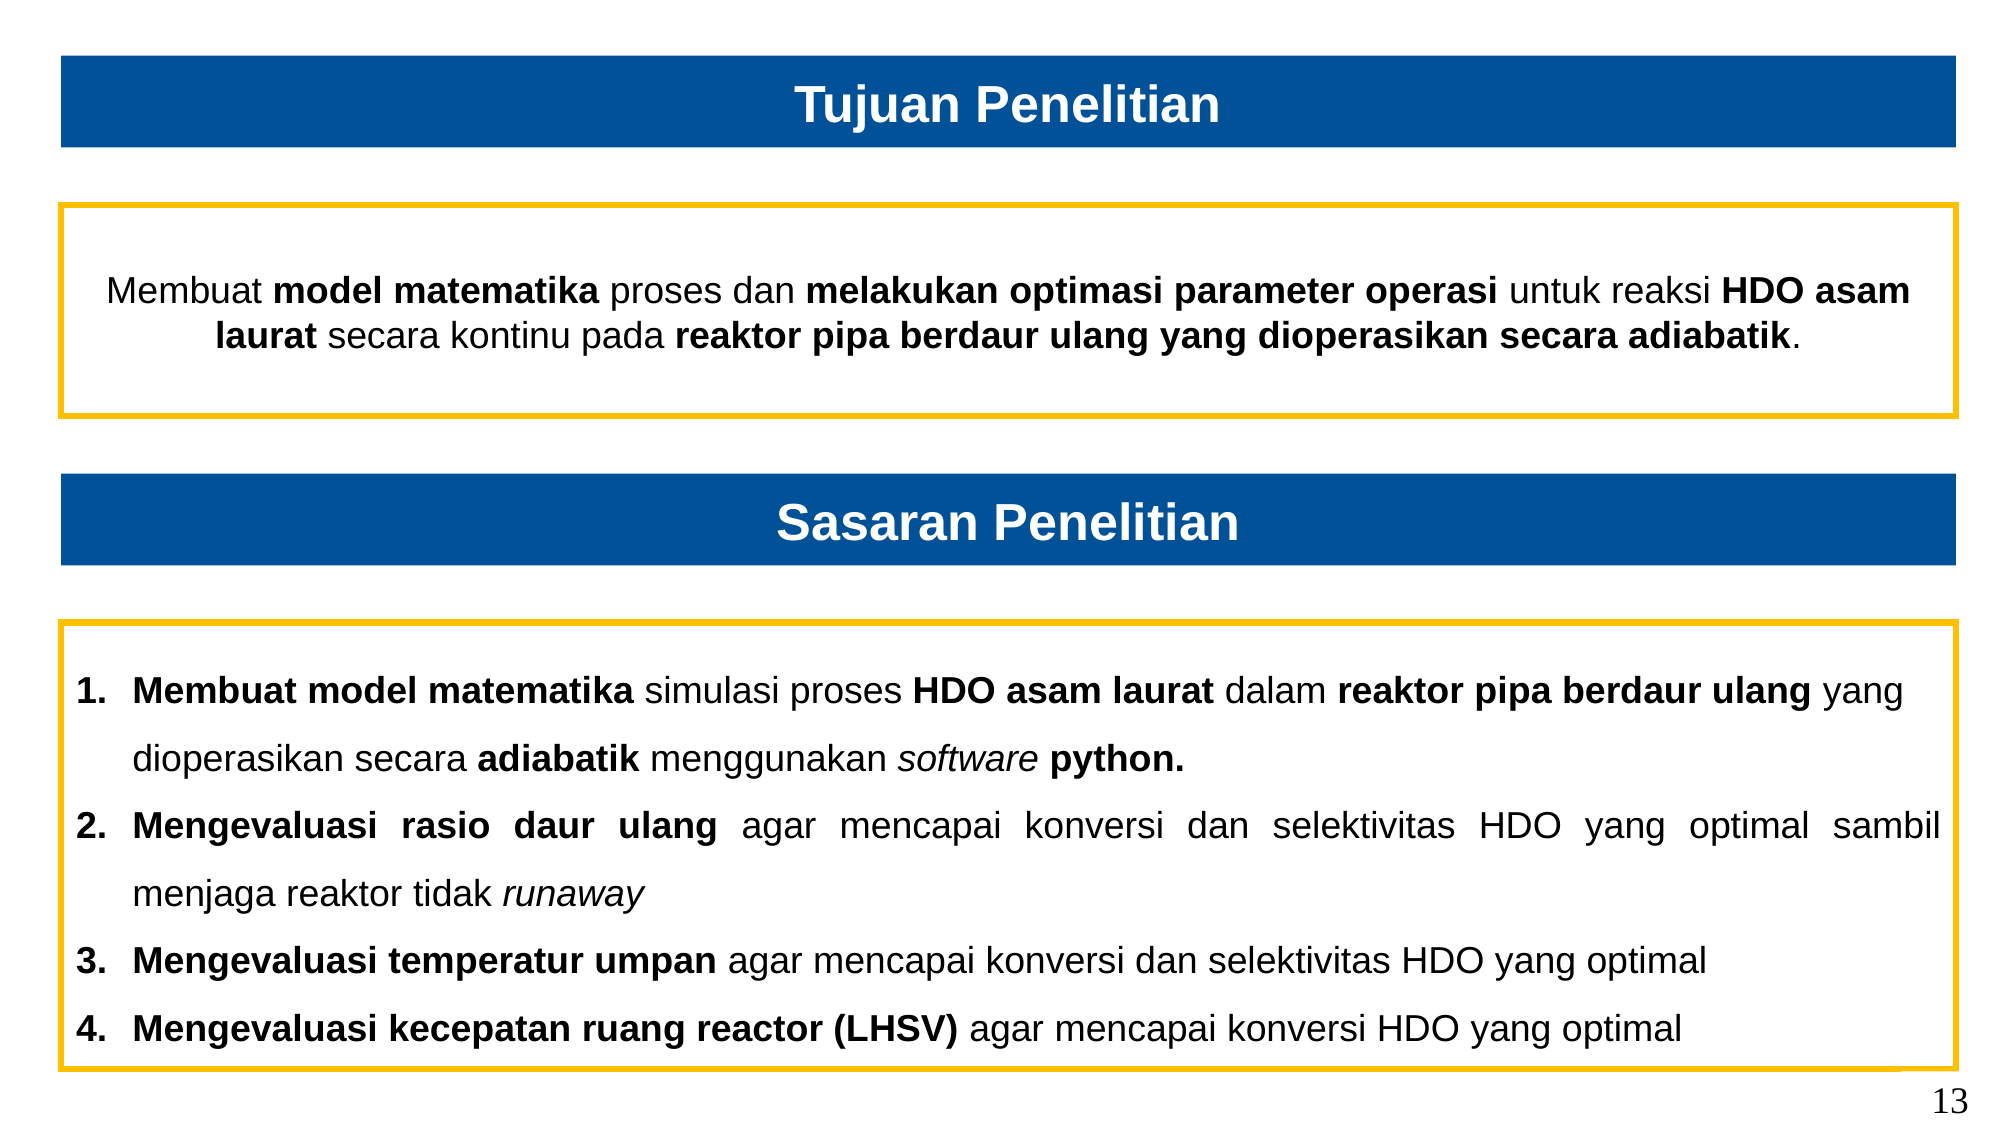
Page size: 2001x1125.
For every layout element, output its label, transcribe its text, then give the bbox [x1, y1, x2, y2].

text_box 13 [1899, 1070, 2000, 1125]
text_box Sasaran Penelitian [60, 473, 1957, 566]
text_box Membuat model matematika simulasi proses HDO asam laurat dalam reaktor pipa berdaur ulang yang dioperasikan secara adiabatik menggunakan software python. Mengevaluasi rasio daur ulang agar mencapai konversi dan selektivitas HDO yang optimal sambil menjaga reaktor tidak runaway Mengevaluasi temperatur umpan agar mencapai konversi dan selektivitas HDO yang optimal Mengevaluasi kecepatan ruang reactor (LHSV) agar mencapai konversi HDO yang optimal [60, 622, 1957, 1070]
text_box Tujuan Penelitian [60, 55, 1957, 148]
text_box Membuat model matematika proses dan melakukan optimasi parameter operasi untuk reaksi HDO asam laurat secara kontinu pada reaktor pipa berdaur ulang yang dioperasikan secara adiabatik. [60, 204, 1957, 417]
